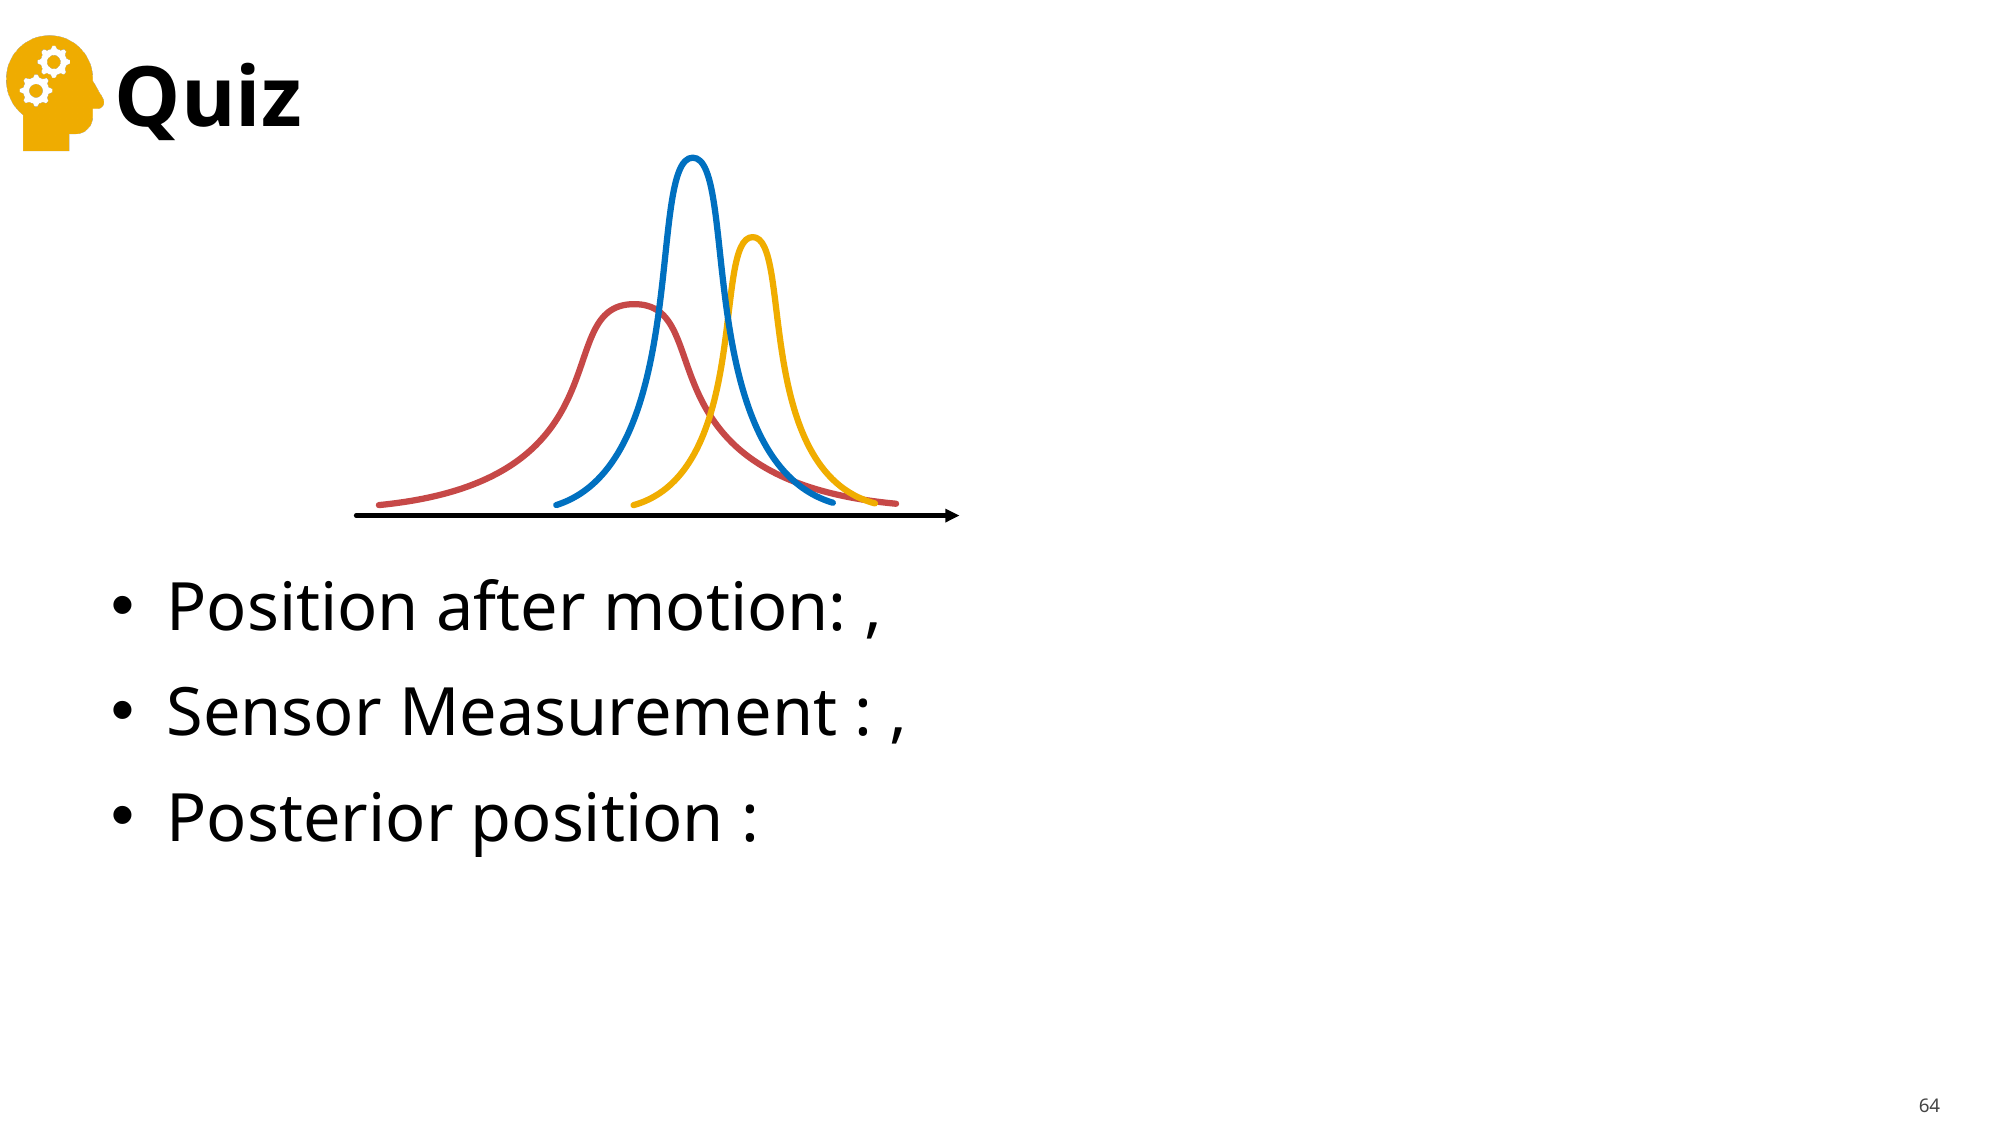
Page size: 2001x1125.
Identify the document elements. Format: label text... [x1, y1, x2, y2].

text_box [555, 157, 834, 506]
picture [0, 28, 123, 164]
text_box [378, 303, 658, 506]
text_box [728, 236, 876, 504]
text_box [867, 499, 897, 505]
title Quiz [99, 12, 1900, 175]
slide_number 64 [1794, 1080, 1955, 1125]
